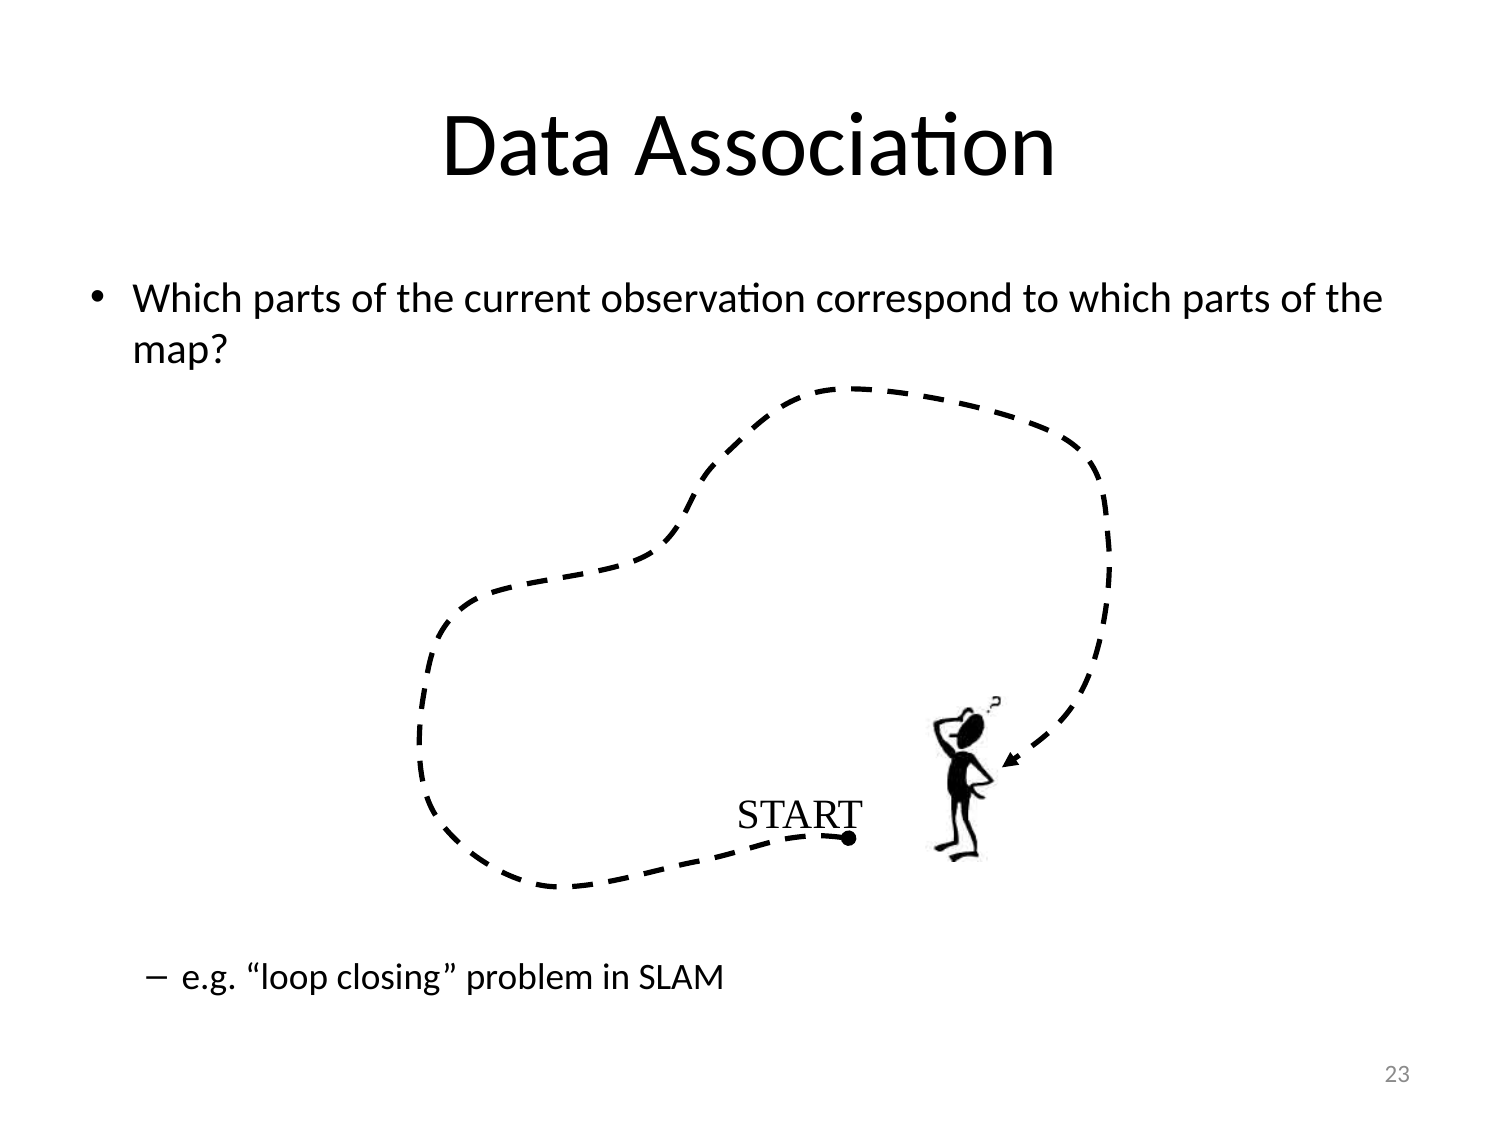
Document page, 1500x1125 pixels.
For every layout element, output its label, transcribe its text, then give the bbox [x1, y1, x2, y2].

title Data Association [75, 45, 1425, 233]
slide_number 23 [1074, 1042, 1425, 1103]
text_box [415, 385, 1113, 894]
list Which parts of the current observation correspond to which parts of the map? e.g. “loop closing” problem in SLAM [75, 262, 1425, 1005]
